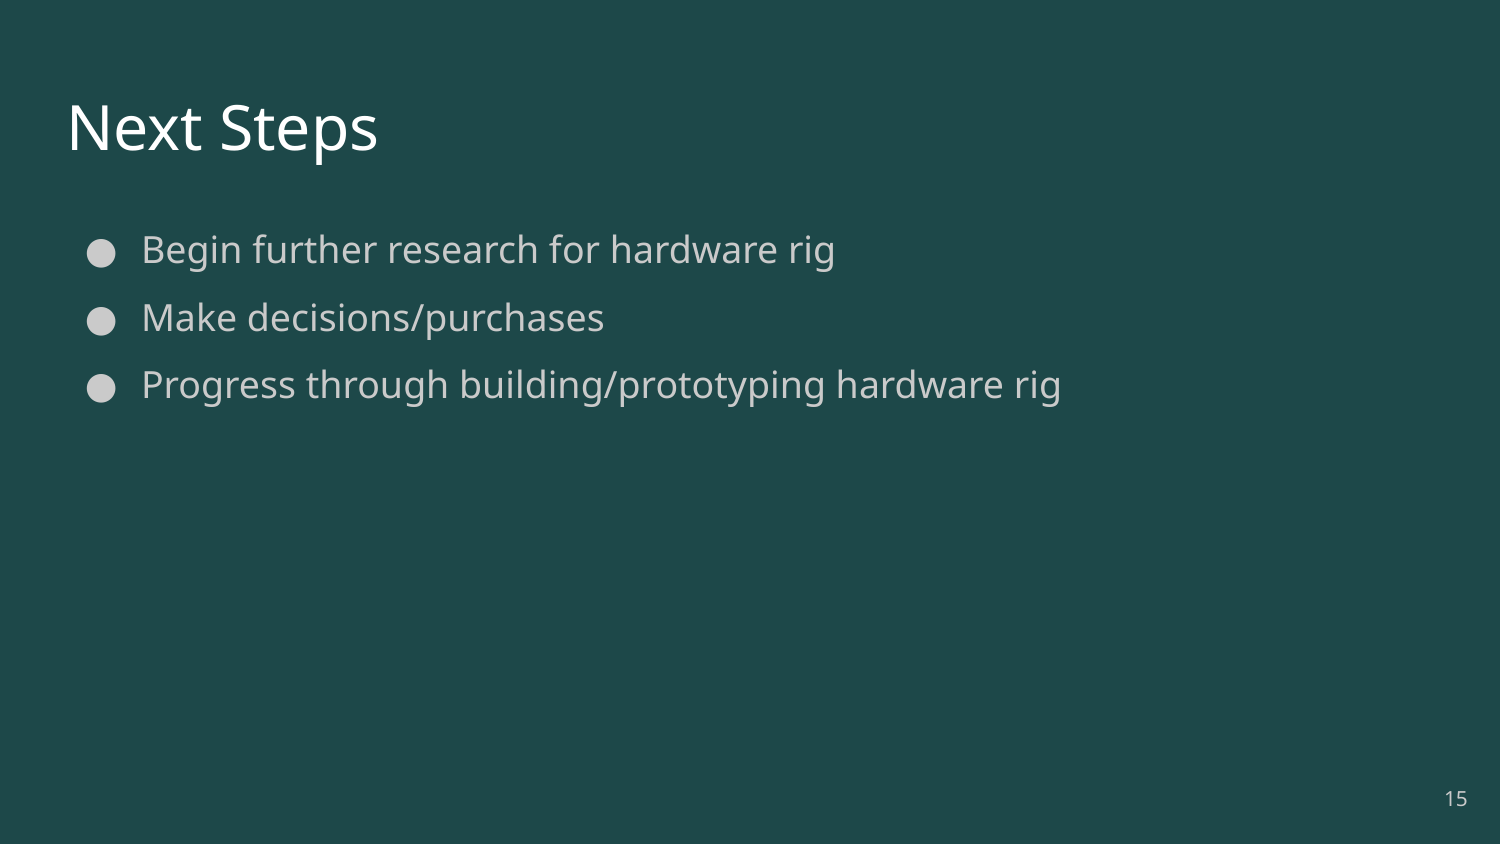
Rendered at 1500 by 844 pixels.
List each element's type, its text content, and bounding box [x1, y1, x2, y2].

title Next Steps [51, 72, 1449, 167]
slide_number ‹#› [1392, 767, 1483, 833]
list Begin further research for hardware rig Make decisions/purchases Progress through building/prototyping hardware rig [51, 189, 1449, 750]
